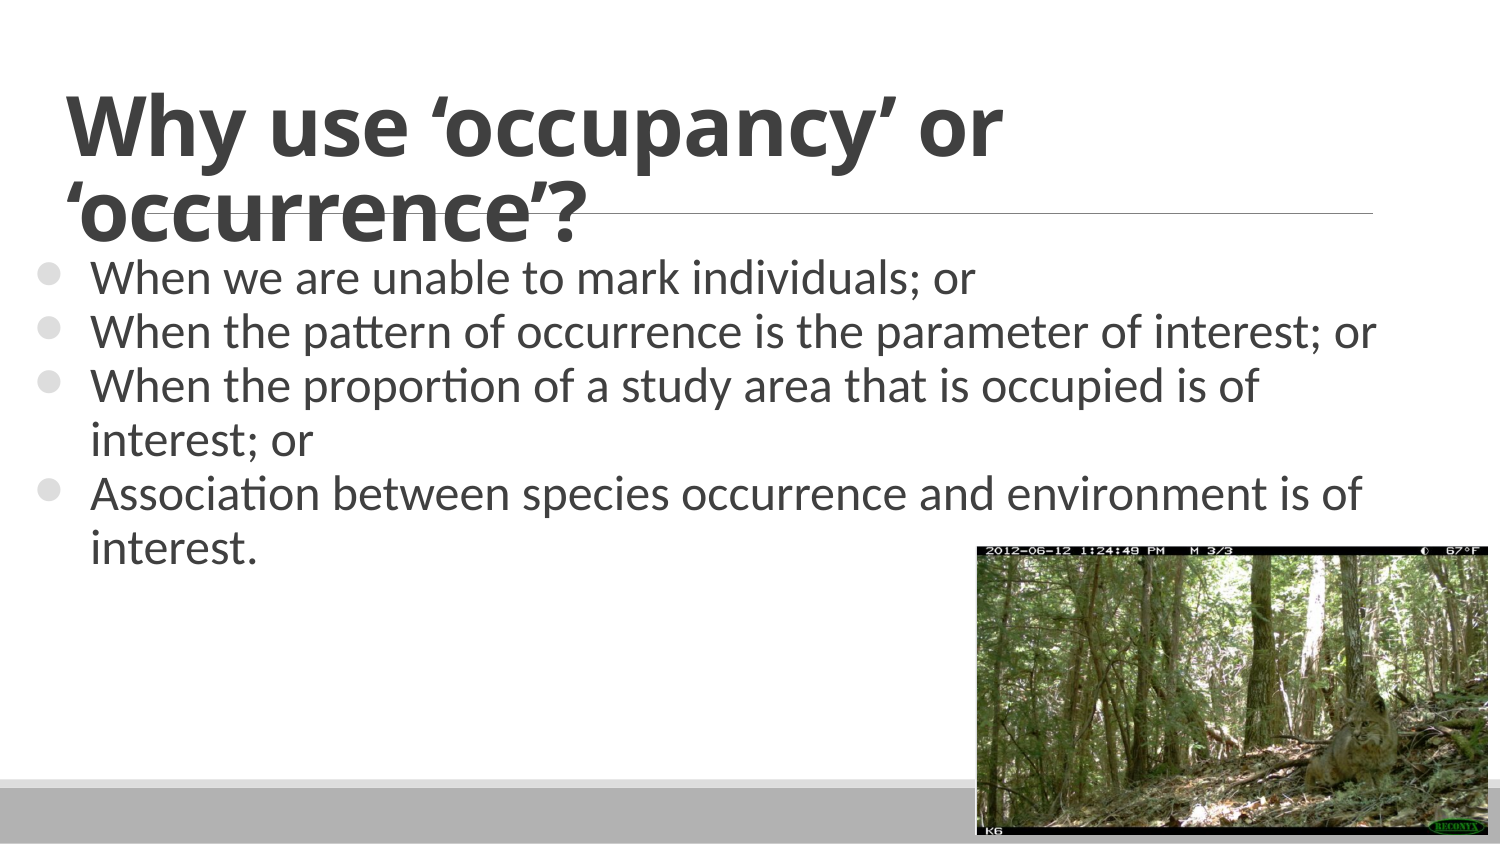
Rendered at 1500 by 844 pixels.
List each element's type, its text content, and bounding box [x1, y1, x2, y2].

picture [974, 546, 1488, 835]
list When we are unable to mark individuals; or When the pattern of occurrence is the parameter of interest; or When the proportion of a study area that is occupied is of interest; or Association between species occurrence and environment is of interest. [0, 236, 1398, 585]
title Why use ‘occupancy’ or ‘occurrence’? [51, 72, 1449, 167]
